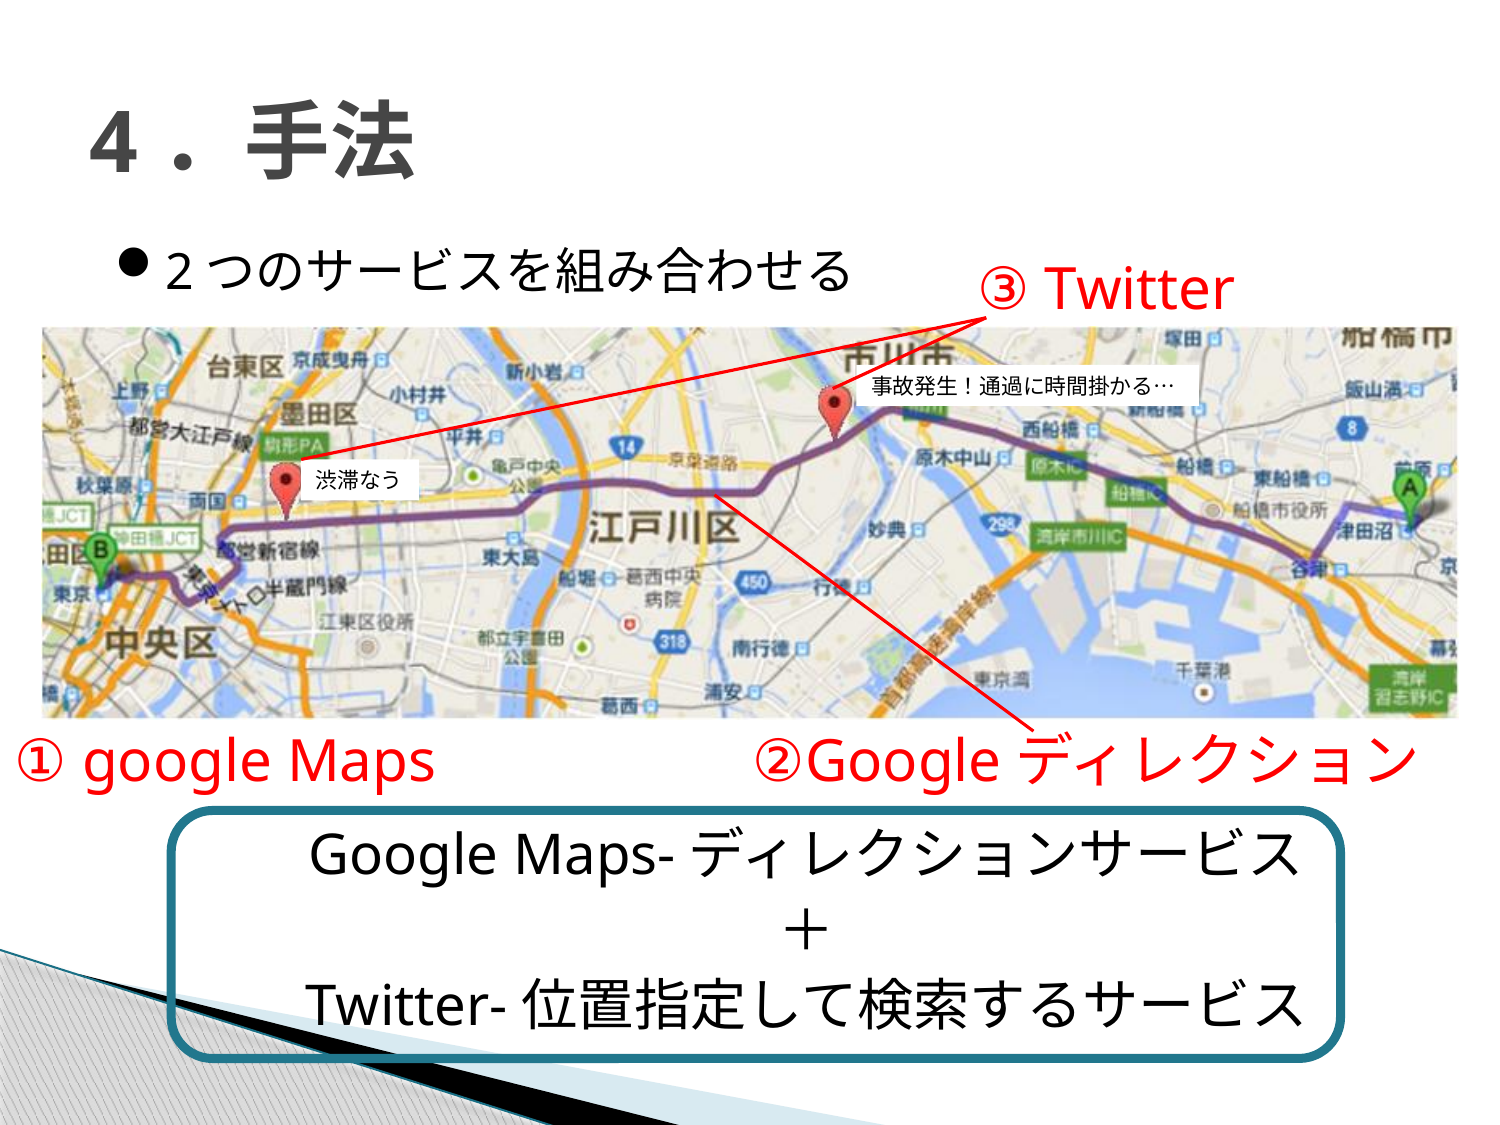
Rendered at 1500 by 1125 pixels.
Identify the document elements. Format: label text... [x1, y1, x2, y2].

text_box [166, 805, 1346, 1064]
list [41, 325, 1459, 720]
text_box ① google Maps [0, 716, 567, 801]
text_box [832, 317, 987, 389]
title 4．手法 [75, 45, 1425, 233]
text_box ②Googleディレクション [738, 716, 1500, 801]
text_box Google Maps-ディレクションサービス ＋ Twitter-位置指定して検索するサービス [64, 810, 1500, 1125]
text_box ③ Twitter [962, 243, 1500, 329]
text_box 2つのサービスを組み合わせる [100, 231, 904, 307]
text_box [300, 317, 987, 460]
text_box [714, 494, 1034, 732]
